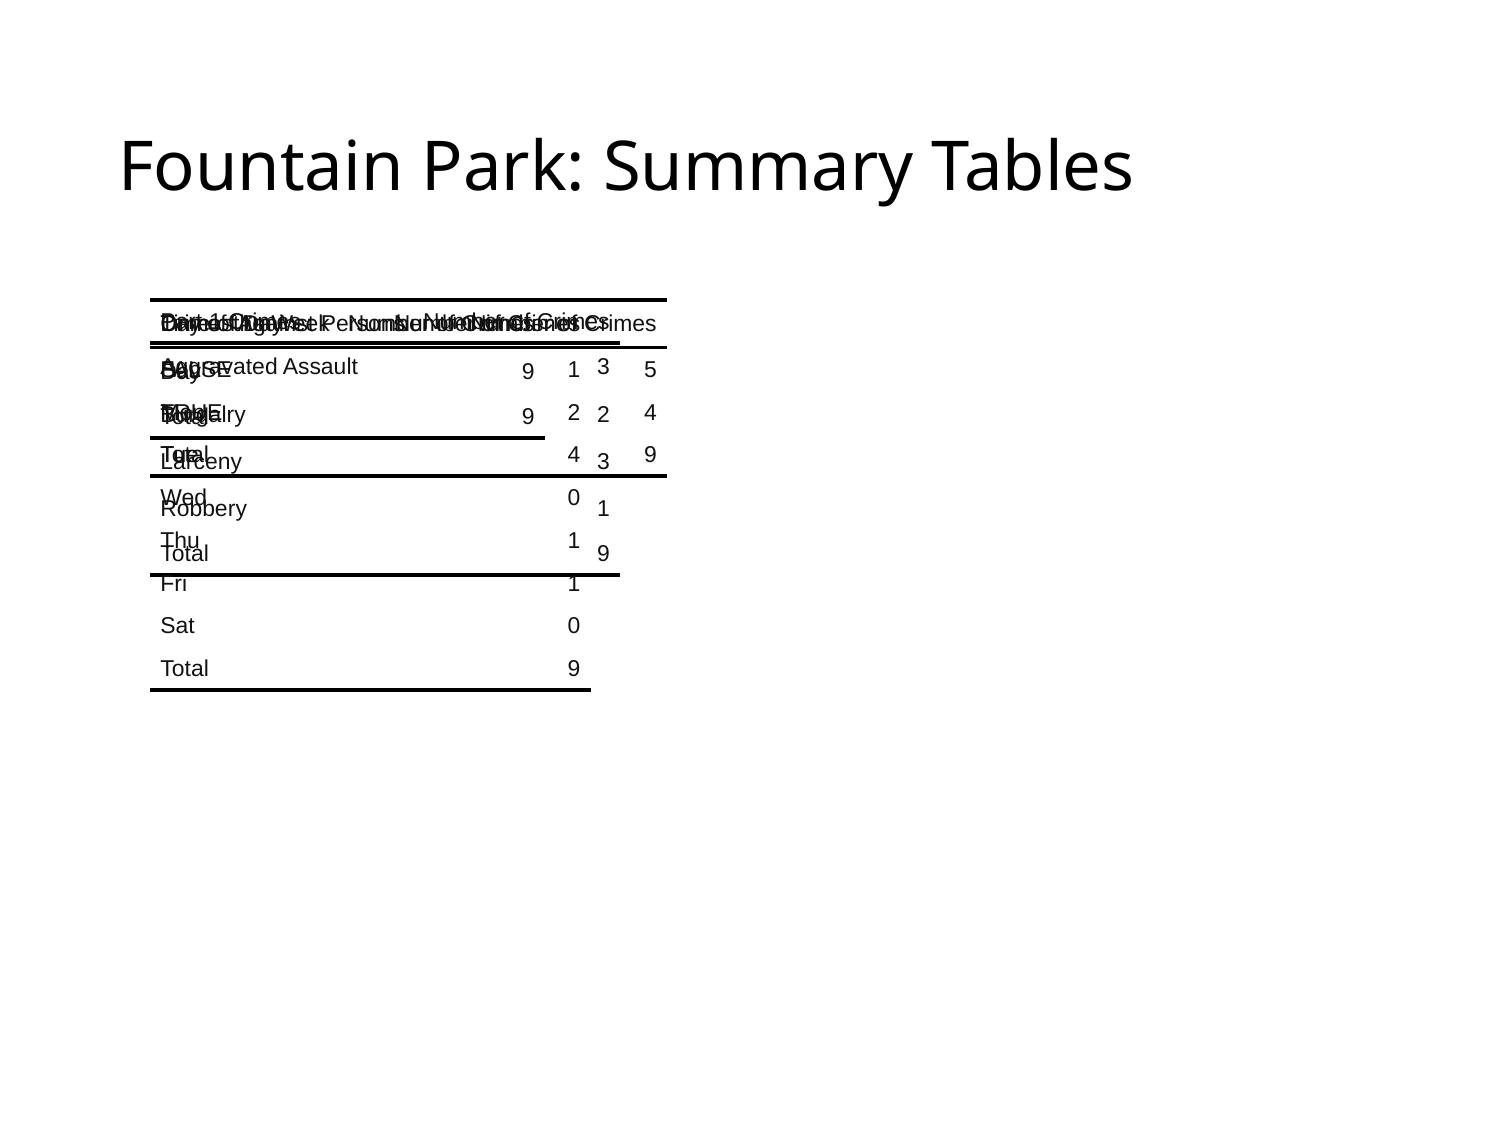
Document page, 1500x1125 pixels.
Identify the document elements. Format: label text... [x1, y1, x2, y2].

table_cell Thu [150, 519, 362, 562]
table_cell Total [150, 440, 439, 474]
table_cell 0 [362, 604, 591, 647]
table_header Number of Crimes [545, 302, 667, 346]
table_header Time of Day [150, 302, 316, 346]
table_cell 5 [545, 349, 667, 391]
table_header Number of Crimes [316, 302, 545, 346]
table_cell 9 [362, 647, 591, 688]
table_cell Total [150, 395, 316, 436]
table_cell 9 [316, 349, 545, 395]
table_cell 1 [362, 519, 591, 562]
table_cell 4 [545, 391, 667, 433]
table_cell 0 [362, 478, 591, 519]
table_cell Total [150, 647, 362, 688]
table_cell 9 [591, 532, 620, 573]
table_cell 9 [316, 395, 545, 436]
table_cell Day [150, 349, 316, 395]
title Fountain Park: Summary Tables [103, 59, 1397, 278]
table_cell Wed [150, 478, 362, 519]
table_cell Fri [150, 562, 362, 604]
table_cell Sat [150, 604, 362, 647]
table_cell 3 [591, 478, 620, 485]
table_cell 1 [591, 485, 620, 532]
table_cell 9 [439, 433, 667, 474]
table_cell 1 [362, 562, 591, 604]
